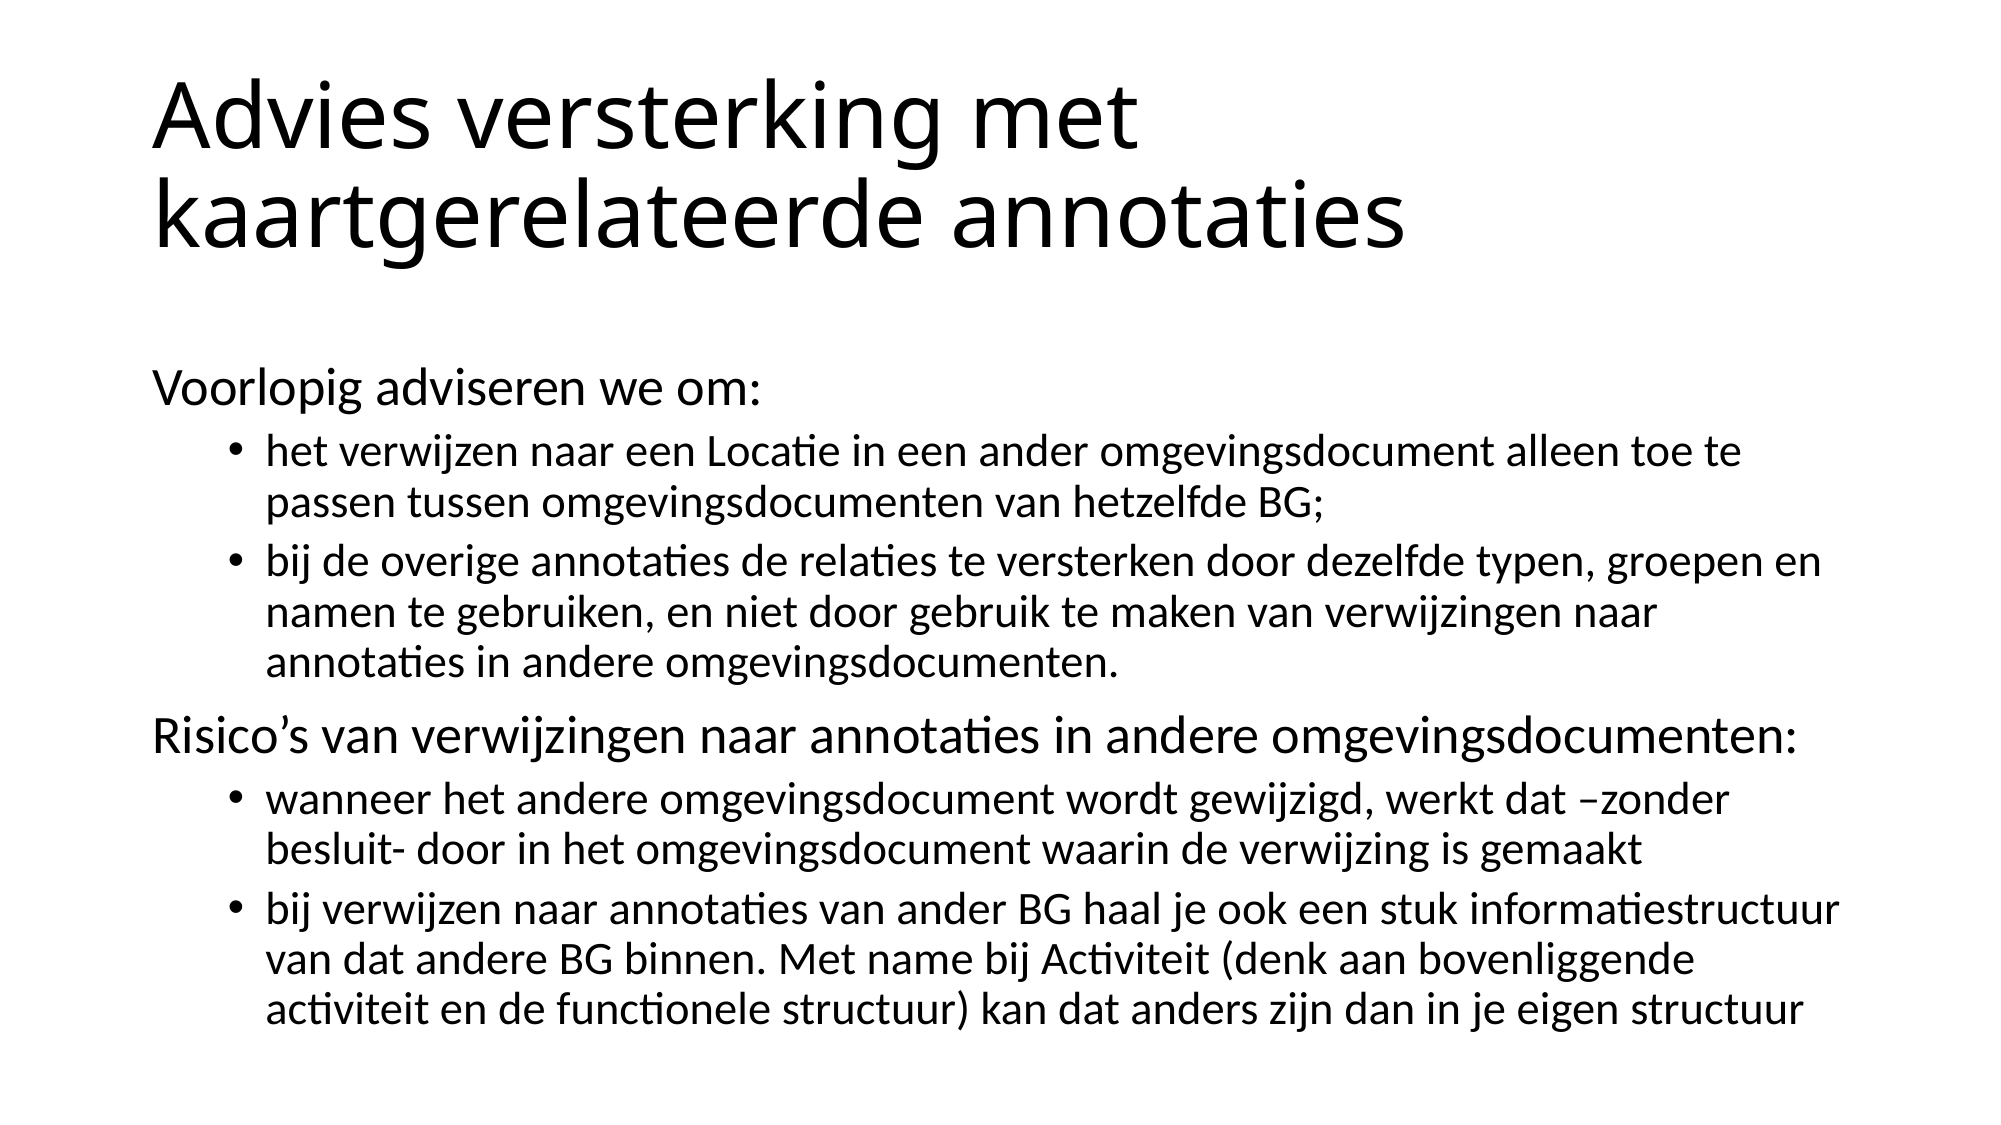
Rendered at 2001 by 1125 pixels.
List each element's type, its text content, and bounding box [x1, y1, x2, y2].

list Voorlopig adviseren we om: het verwijzen naar een Locatie in een ander omgevingsdocument alleen toe te passen tussen omgevingsdocumenten van hetzelfde BG; bij de overige annotaties de relaties te versterken door dezelfde typen, groepen en namen te gebruiken, en niet door gebruik te maken van verwijzingen naar annotaties in andere omgevingsdocumenten. Risico’s van verwijzingen naar annotaties in andere omgevingsdocumenten: wanneer het andere omgevingsdocument wordt gewijzigd, werkt dat –zonder besluit- door in het omgevingsdocument waarin de verwijzing is gemaakt bij verwijzen naar annotaties van ander BG haal je ook een stuk informatiestructuur van dat andere BG binnen. Met name bij Activiteit (denk aan bovenliggende activiteit en de functionele structuur) kan dat anders zijn dan in je eigen structuur [137, 351, 1863, 1066]
title Advies versterking met kaartgerelateerde annotaties [137, 59, 1863, 278]
